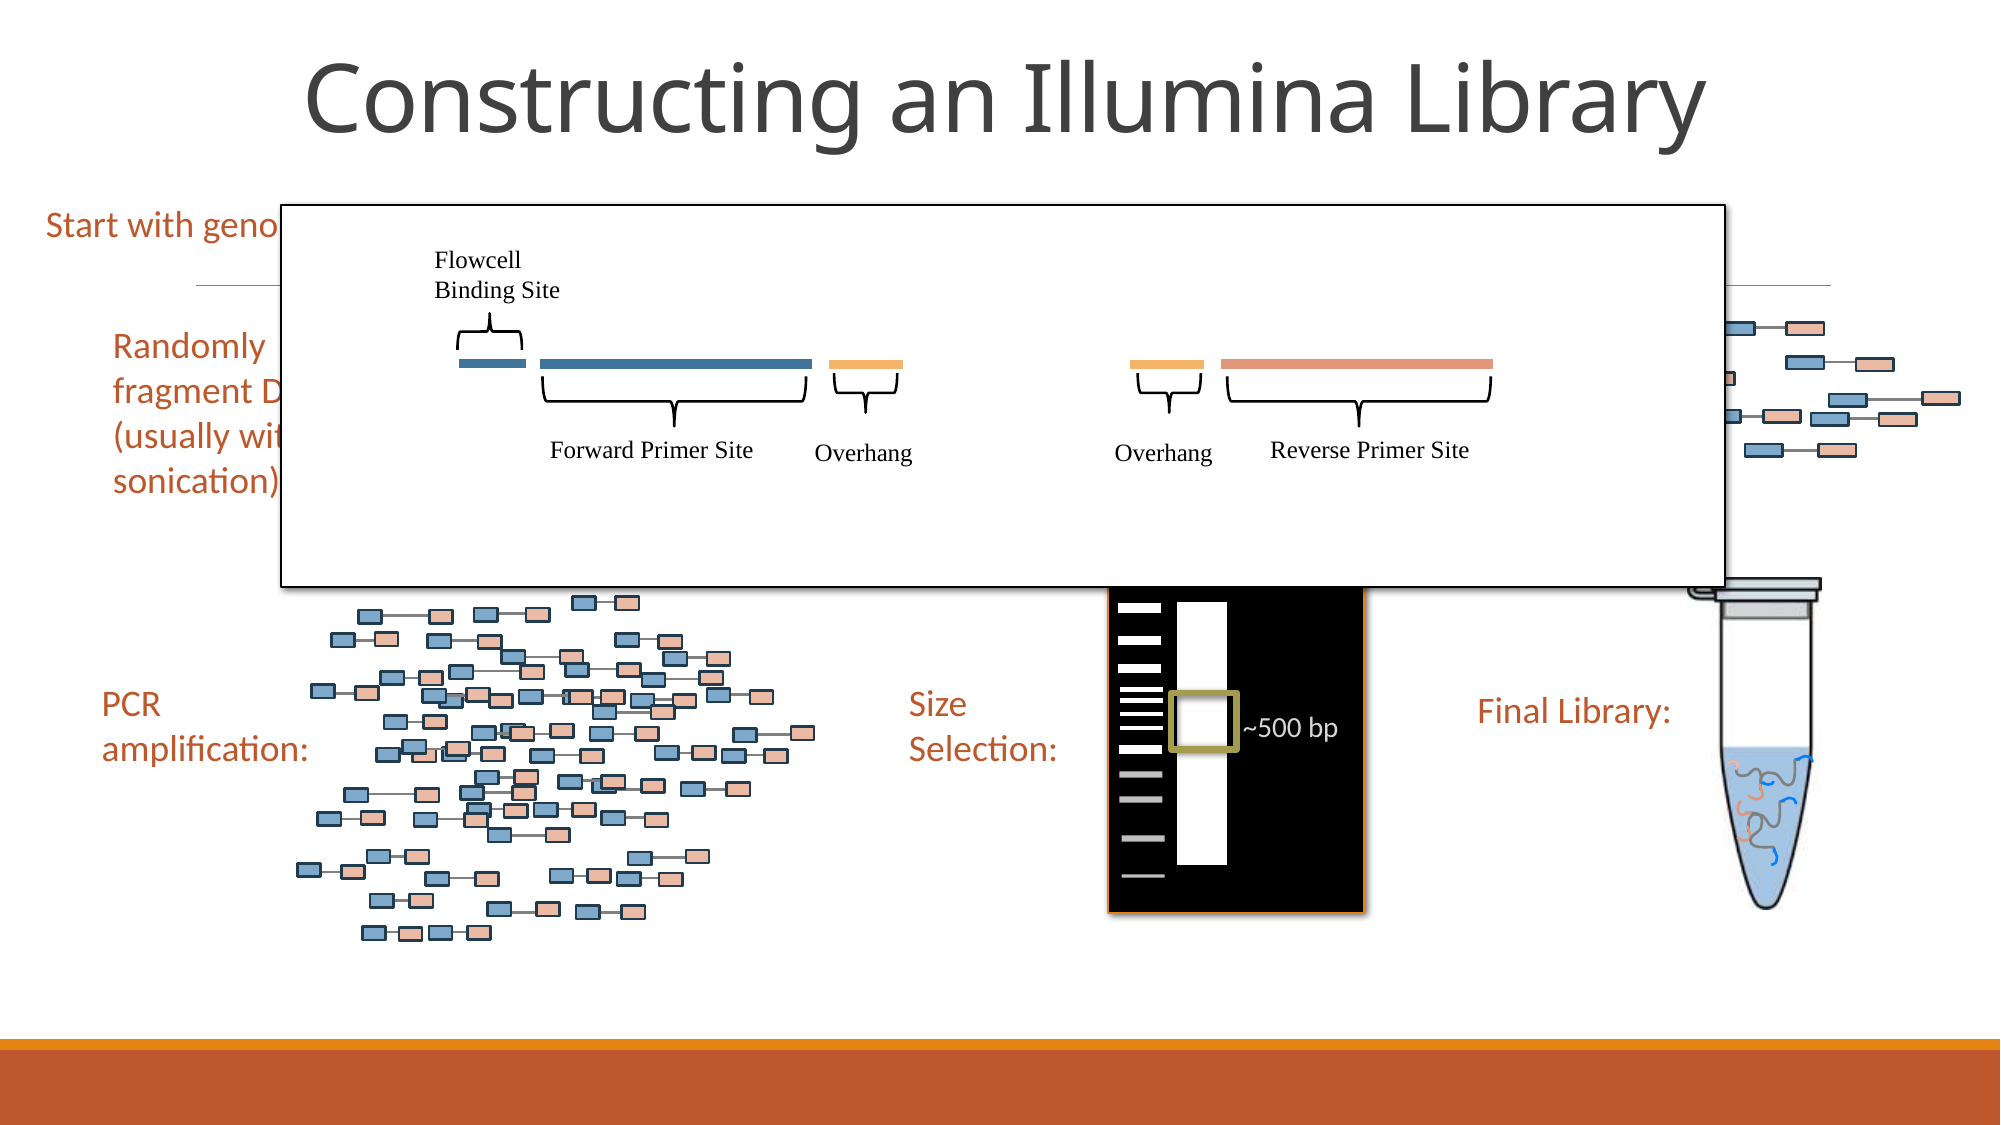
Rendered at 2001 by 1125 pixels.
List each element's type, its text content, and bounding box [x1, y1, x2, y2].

text_box Start with genomic DNA: [31, 192, 436, 253]
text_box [893, 597, 1365, 914]
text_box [1461, 577, 1823, 911]
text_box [97, 313, 277, 545]
title Constructing an Illumina Library [180, 47, 1830, 159]
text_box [86, 596, 815, 942]
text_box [280, 204, 1726, 588]
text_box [1733, 321, 1961, 491]
